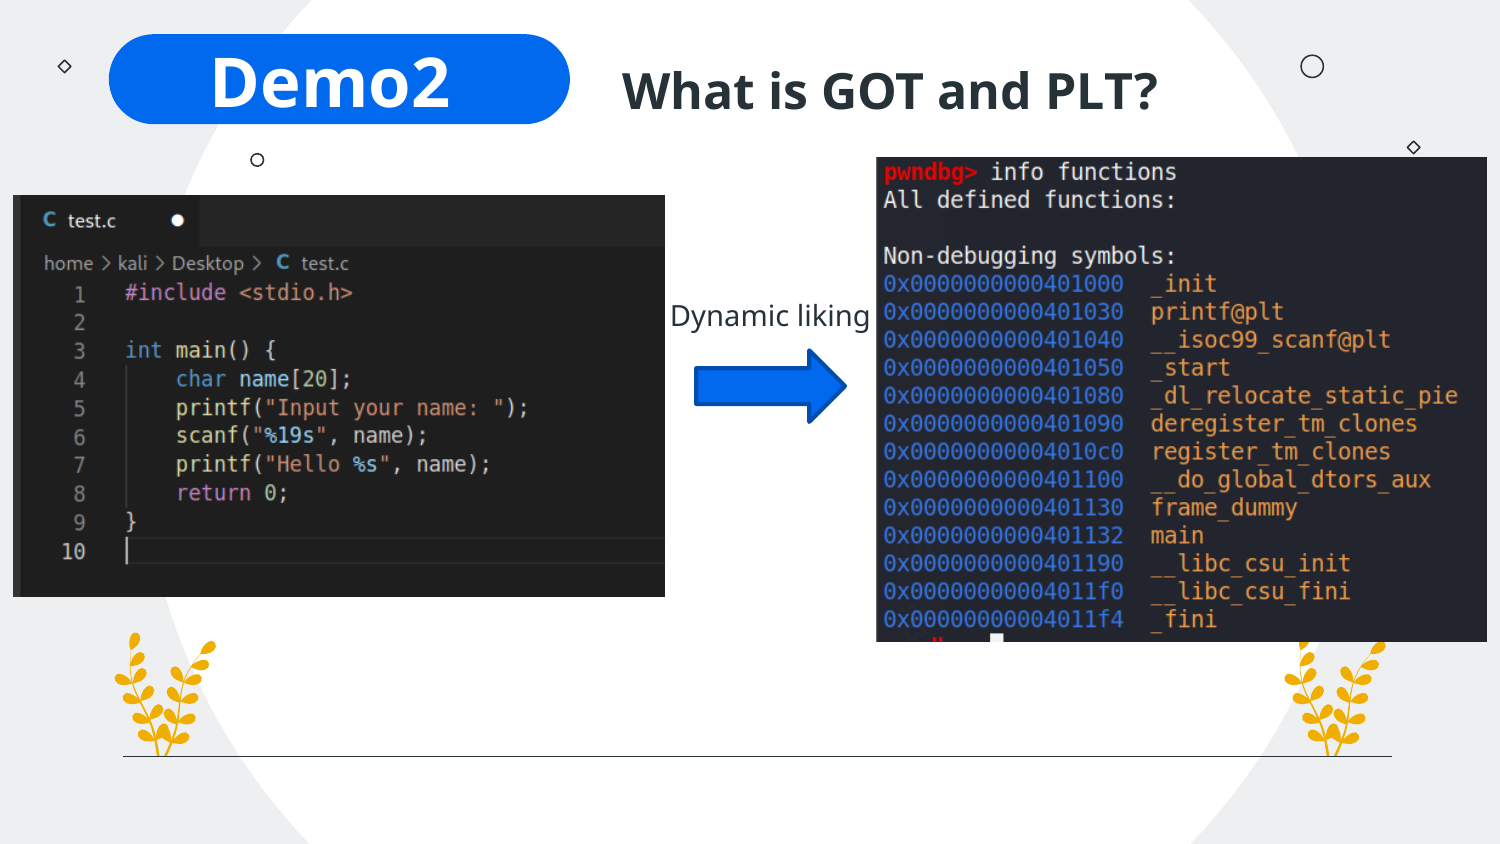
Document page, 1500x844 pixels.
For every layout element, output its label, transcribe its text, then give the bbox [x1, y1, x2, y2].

text_box What is GOT and PLT? [500, 60, 1280, 119]
text_box Dynamic liking [670, 289, 870, 340]
picture [13, 195, 666, 597]
text_box [694, 348, 848, 424]
title Demo2 [49, 40, 630, 119]
text_box [131, 34, 547, 40]
text_box [132, 119, 546, 125]
picture [875, 156, 1487, 642]
